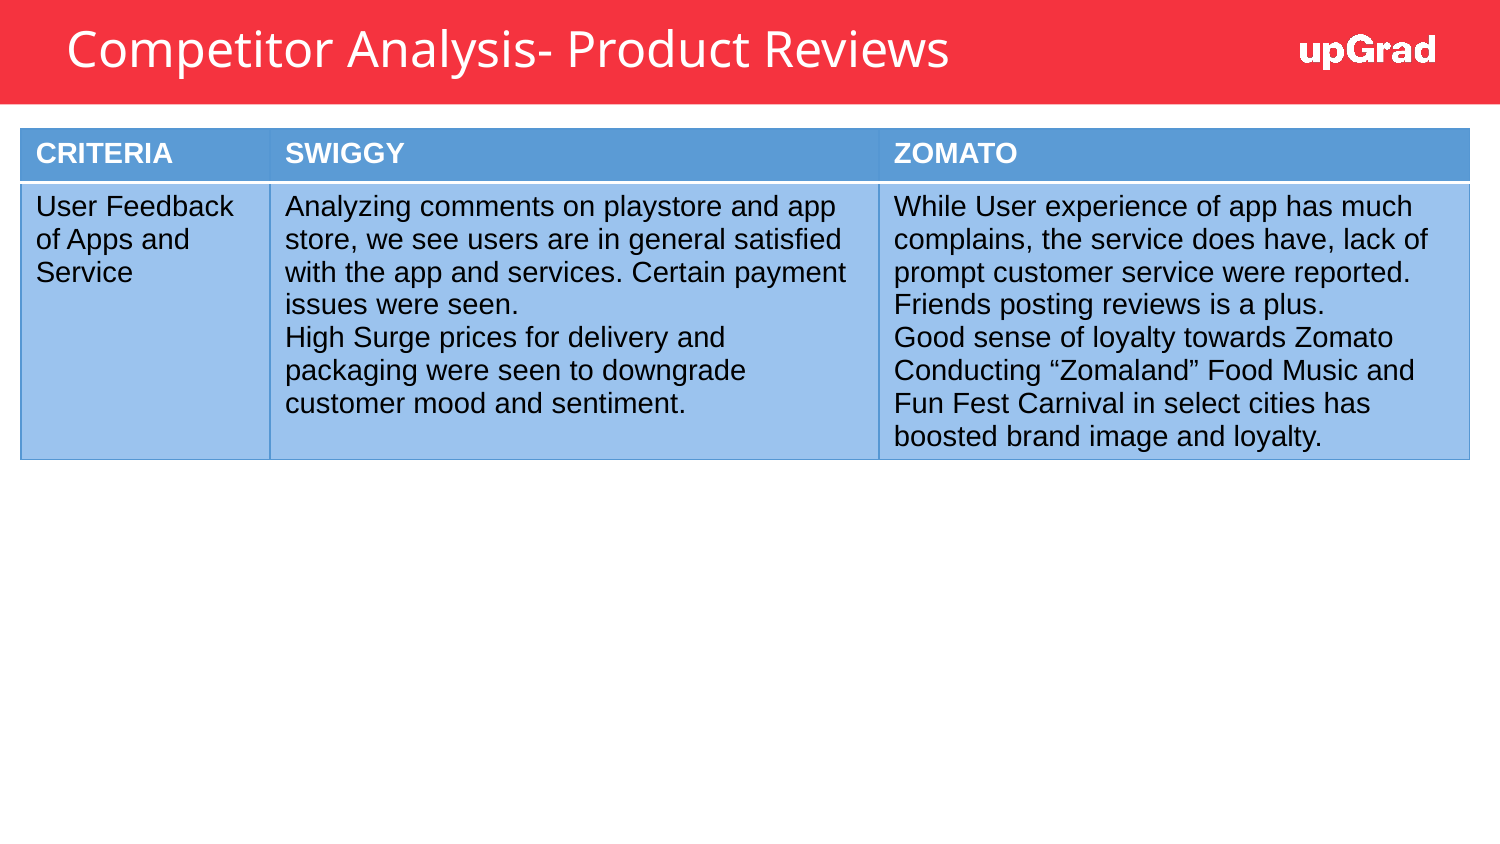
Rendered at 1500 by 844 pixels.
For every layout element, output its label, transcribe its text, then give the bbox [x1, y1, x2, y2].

table_cell While User experience of app has much complains, the service does have, lack of prompt customer service were reported. Friends posting reviews is a plus. Good sense of loyalty towards Zomato Conducting “Zomaland” Food Music and Fun Fest Carnival in select cities has boosted brand image and loyalty. [880, 184, 1469, 459]
table_header CRITERIA [22, 130, 269, 181]
table_cell User Feedback of Apps and Service [22, 184, 269, 459]
title Competitor Analysis- Product Reviews [51, 20, 1223, 83]
table_cell Analyzing comments on playstore and app store, we see users are in general satisfied with the app and services. Certain payment issues were seen. High Surge prices for delivery and packaging were seen to downgrade customer mood and sentiment. [271, 184, 878, 459]
picture [1300, 34, 1435, 70]
table_header SWIGGY [271, 130, 878, 181]
table_header ZOMATO [880, 130, 1469, 181]
